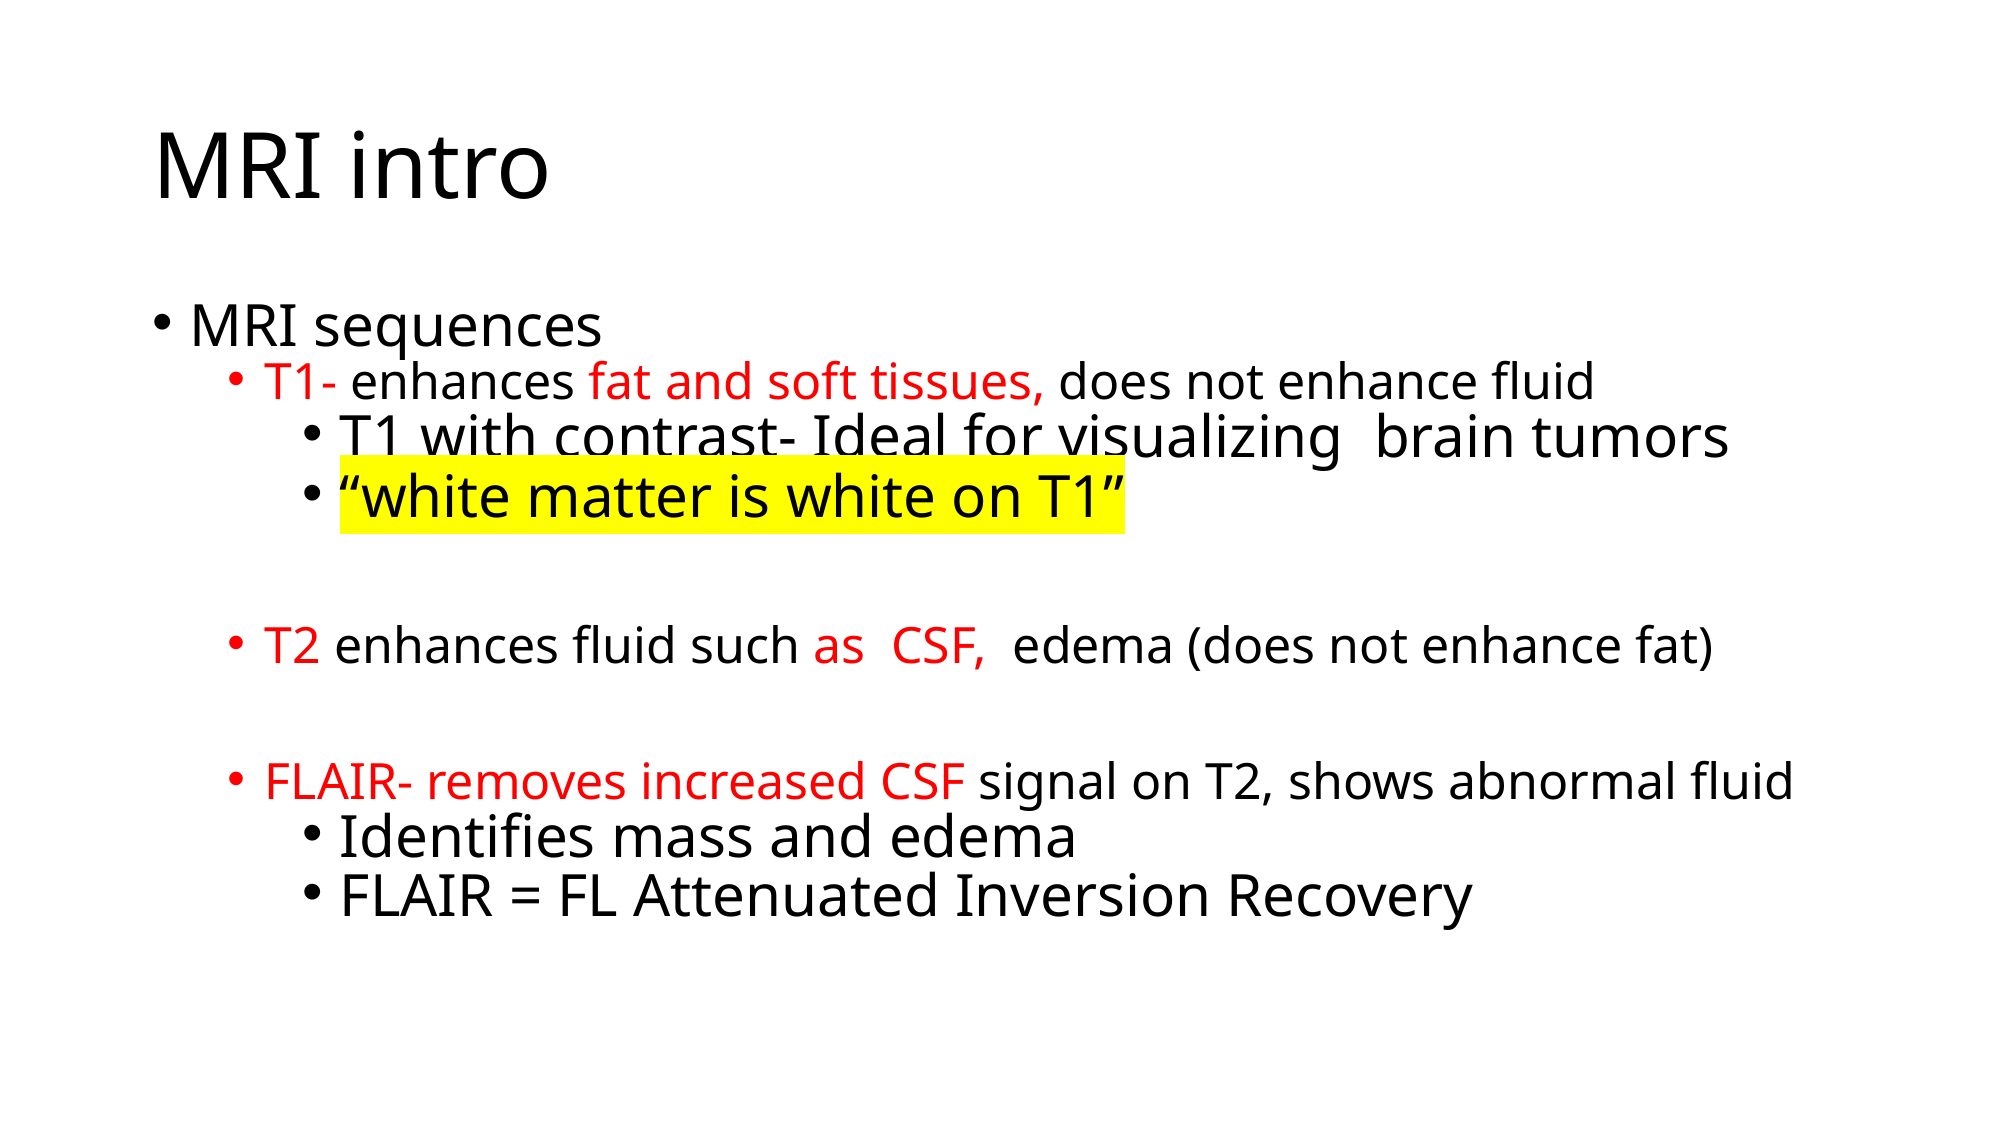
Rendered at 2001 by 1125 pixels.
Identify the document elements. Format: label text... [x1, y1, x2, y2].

title MRI intro [137, 59, 1863, 278]
list MRI sequences T1- enhances fat and soft tissues, does not enhance fluid T1 with contrast- Ideal for visualizing brain tumors “white matter is white on T1” T2 enhances fluid such as CSF, edema (does not enhance fat) FLAIR- removes increased CSF signal on T2, shows abnormal fluid Identifies mass and edema FLAIR = FL Attenuated Inversion Recovery [137, 299, 1863, 1014]
